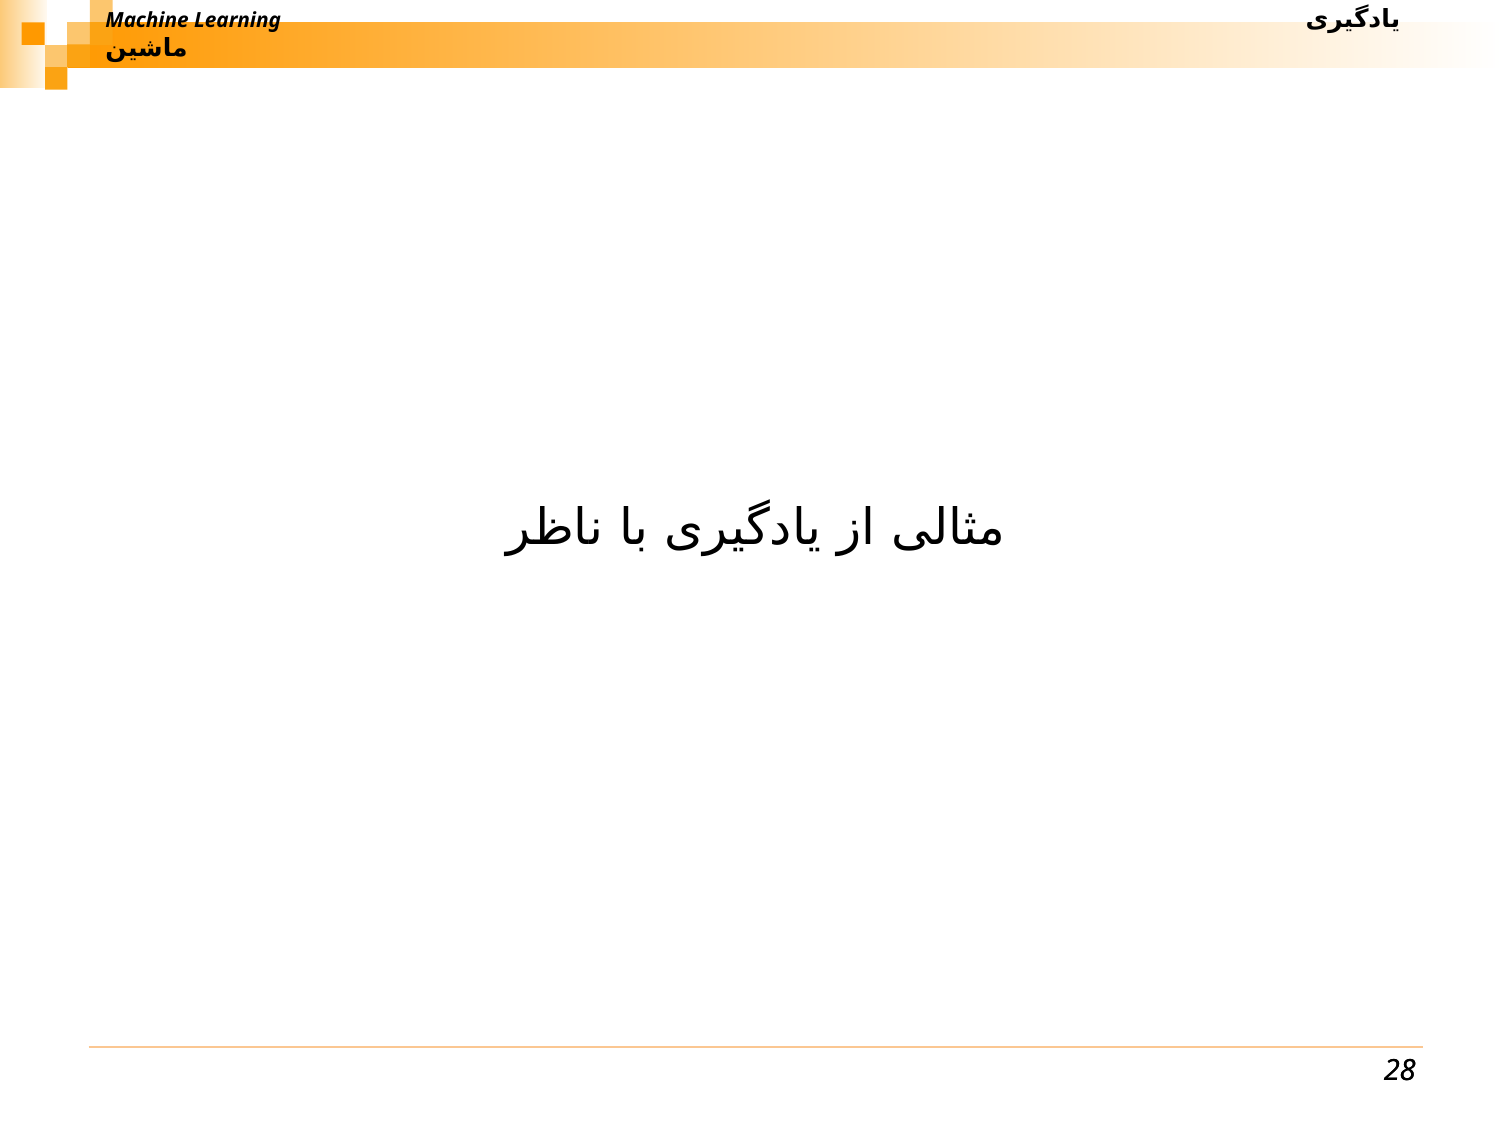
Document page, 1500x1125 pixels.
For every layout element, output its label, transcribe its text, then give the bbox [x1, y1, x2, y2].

text_box 28 [1080, 1023, 1431, 1099]
text_box مثالی از یادگیری با ناظر [99, 487, 1413, 563]
text_box Machine Learning یادگیری ماشین [90, 22, 1471, 70]
